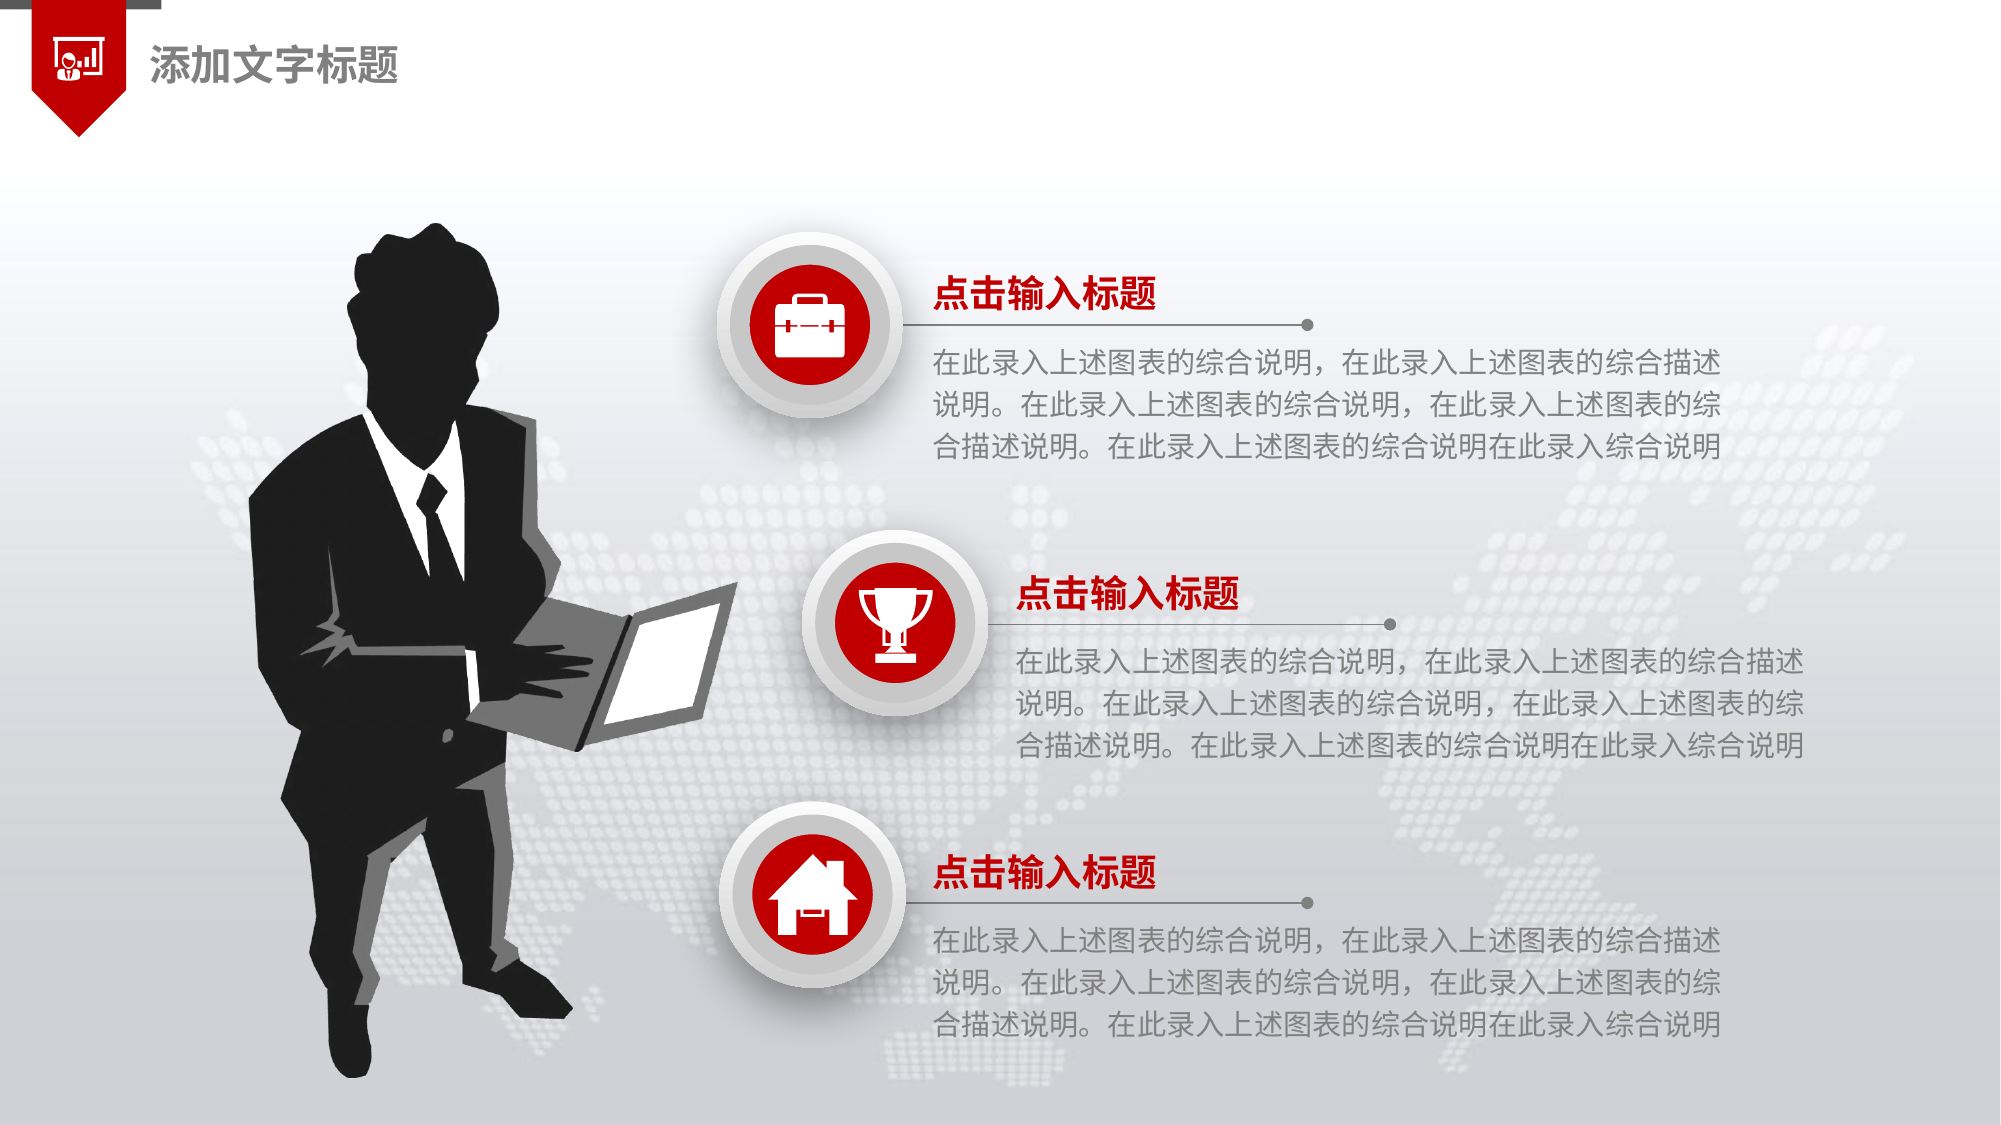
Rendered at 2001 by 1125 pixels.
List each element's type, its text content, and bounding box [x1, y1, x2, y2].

text_box 在此录入上述图表的综合说明，在此录入上述图表的综合描述说明。在此录入上述图表的综合说明，在此录入上述图表的综合描述说明。在此录入上述图表的综合说明在此录入综合说明 [917, 907, 1757, 1049]
text_box [129, 0, 164, 12]
text_box 点击输入标题 [1000, 562, 1272, 623]
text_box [31, 0, 127, 138]
text_box 在此录入上述图表的综合说明，在此录入上述图表的综合描述说明。在此录入上述图表的综合说明，在此录入上述图表的综合描述说明。在此录入上述图表的综合说明在此录入综合说明 [1000, 629, 1839, 771]
text_box 点击输入标题 [917, 841, 1190, 902]
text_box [774, 293, 845, 358]
text_box 点击输入标题 [917, 262, 1190, 323]
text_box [801, 529, 989, 717]
text_box [0, 0, 29, 12]
text_box 在此录入上述图表的综合说明，在此录入上述图表的综合描述说明。在此录入上述图表的综合说明，在此录入上述图表的综合描述说明。在此录入上述图表的综合说明在此录入综合说明 [917, 329, 1757, 471]
text_box 添加文字标题 [137, 33, 457, 95]
picture [0, 0, 2001, 1125]
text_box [716, 231, 904, 419]
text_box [719, 801, 906, 988]
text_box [858, 587, 933, 664]
